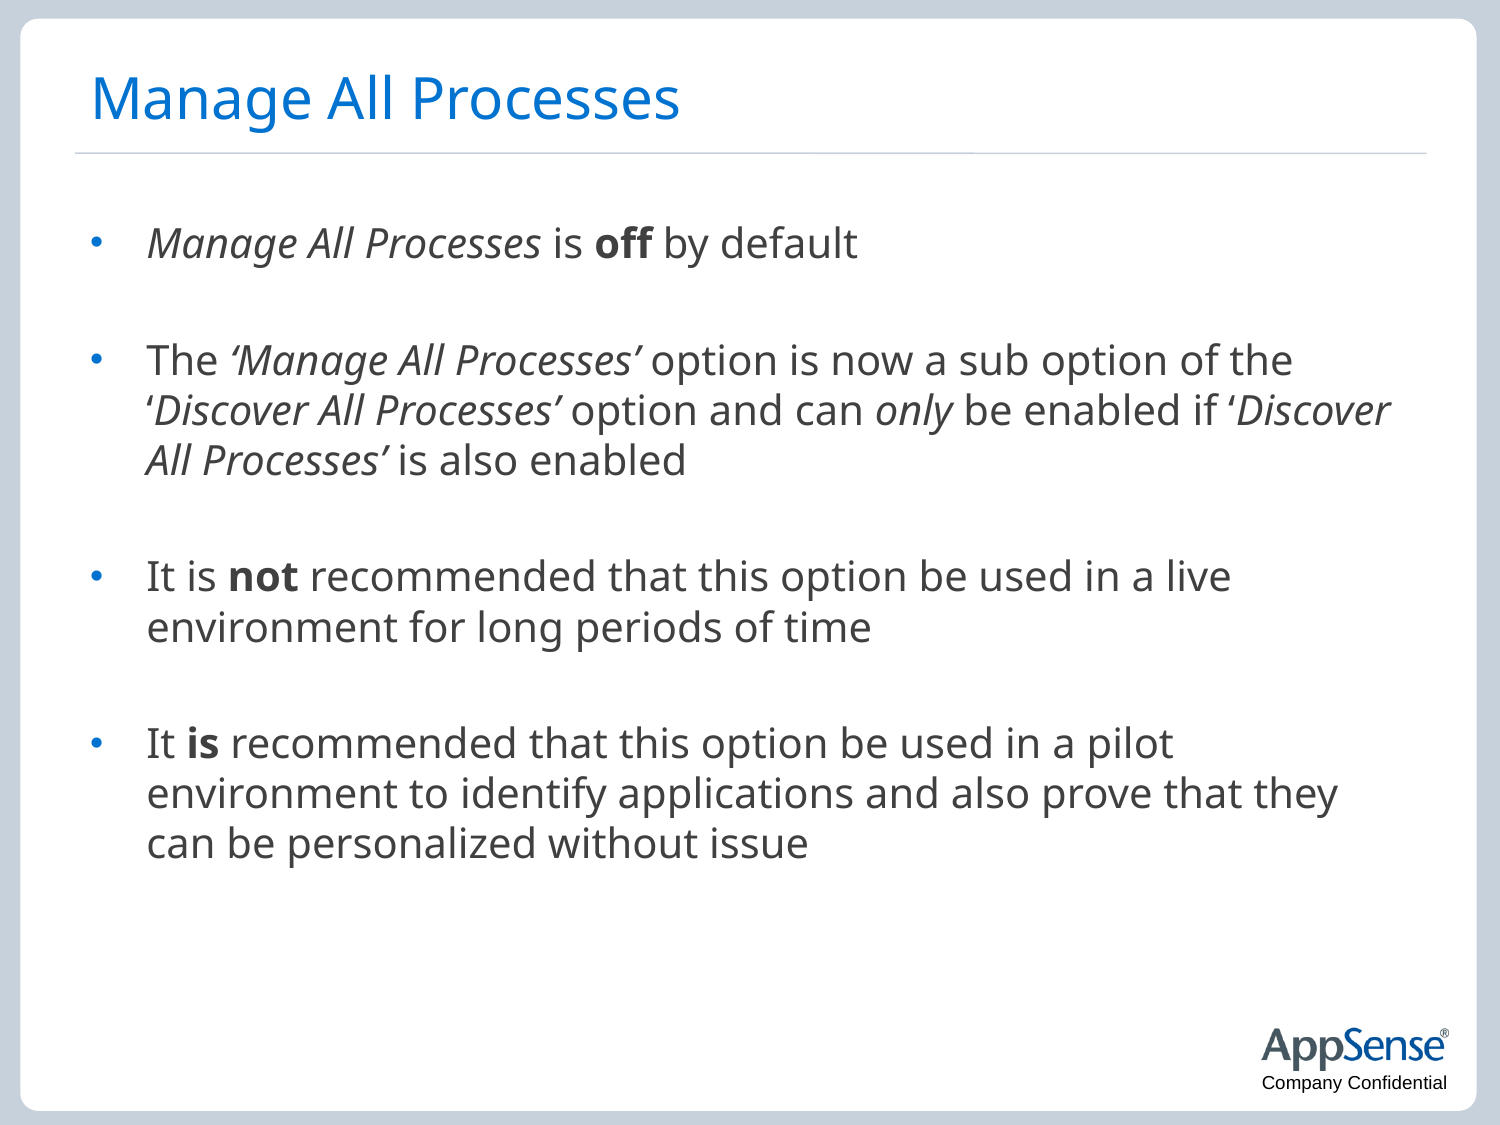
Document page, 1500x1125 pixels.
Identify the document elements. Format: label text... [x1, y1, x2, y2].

list Manage All Processes is off by default The ‘Manage All Processes’ option is now a sub option of the ‘Discover All Processes’ option and can only be enabled if ‘Discover All Processes’ is also enabled It is not recommended that this option be used in a live environment for long periods of time It is recommended that this option be used in a pilot environment to identify applications and also prove that they can be personalized without issue [74, 209, 1426, 1006]
picture [1261, 1027, 1449, 1071]
title Manage All Processes [74, 44, 1426, 148]
